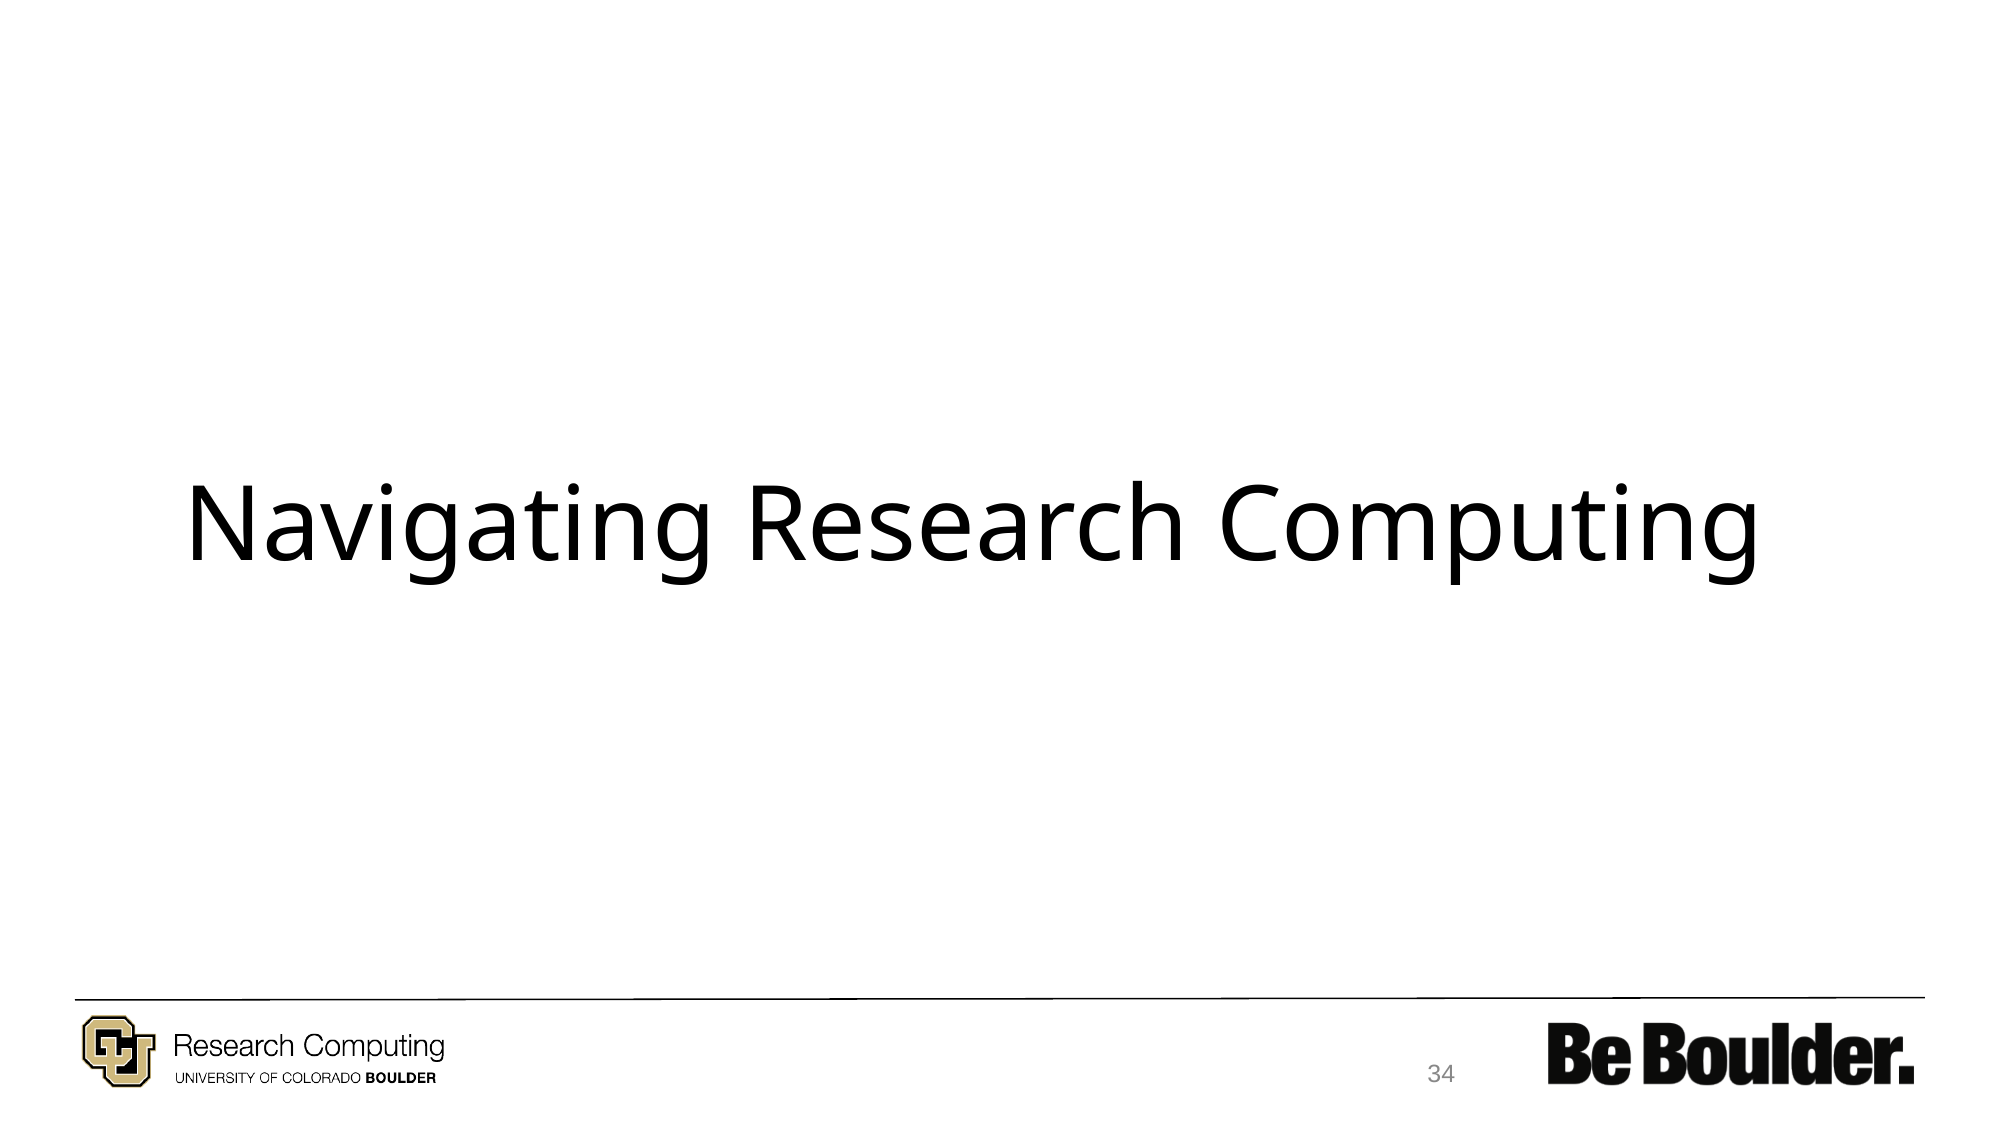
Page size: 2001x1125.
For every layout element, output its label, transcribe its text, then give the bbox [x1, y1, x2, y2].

picture [1524, 1015, 1938, 1088]
picture [81, 1015, 444, 1088]
slide_number 34 [1412, 1042, 1525, 1103]
title Navigating Research Computing [168, 417, 1894, 636]
